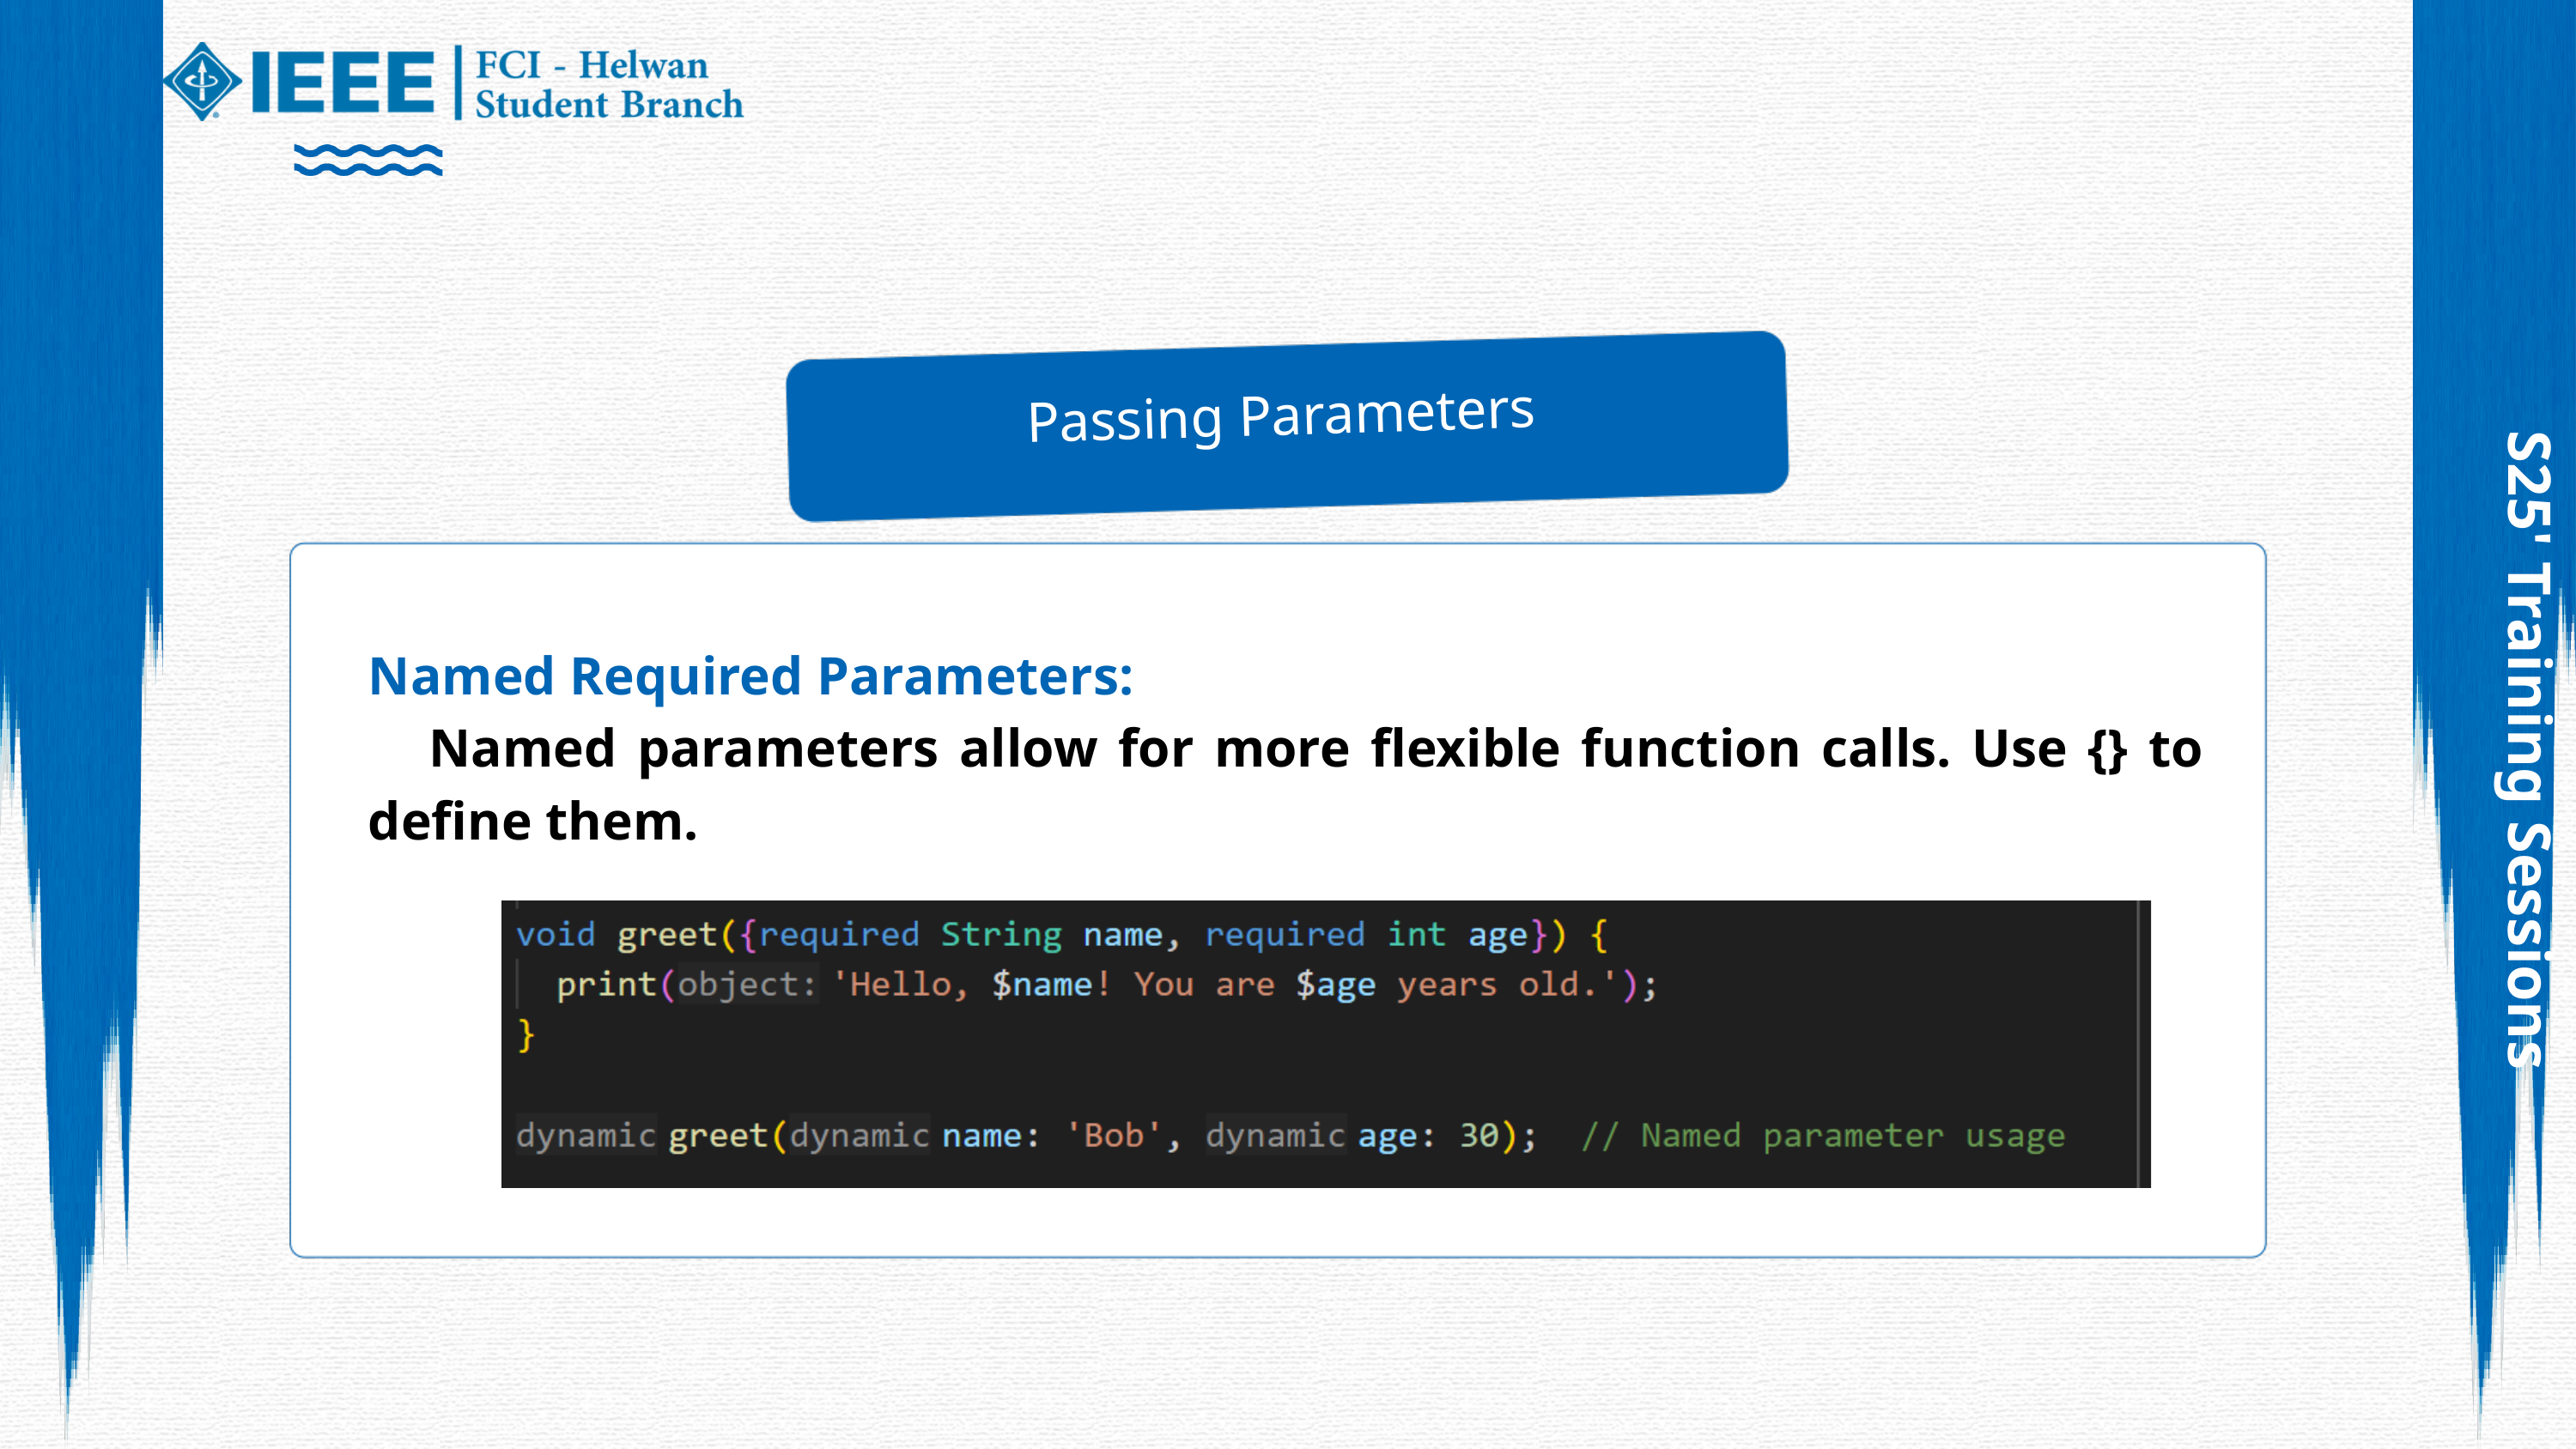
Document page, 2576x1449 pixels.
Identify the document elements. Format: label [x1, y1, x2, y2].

text_box [0, 814, 2576, 1449]
text_box [2205, 710, 2576, 791]
text_box [2212, 798, 2576, 806]
text_box [0, 642, 369, 806]
text_box [162, 41, 747, 122]
text_box [2206, 642, 2576, 709]
text_box [617, 374, 1947, 470]
text_box [0, 0, 2576, 642]
text_box [368, 644, 2206, 804]
